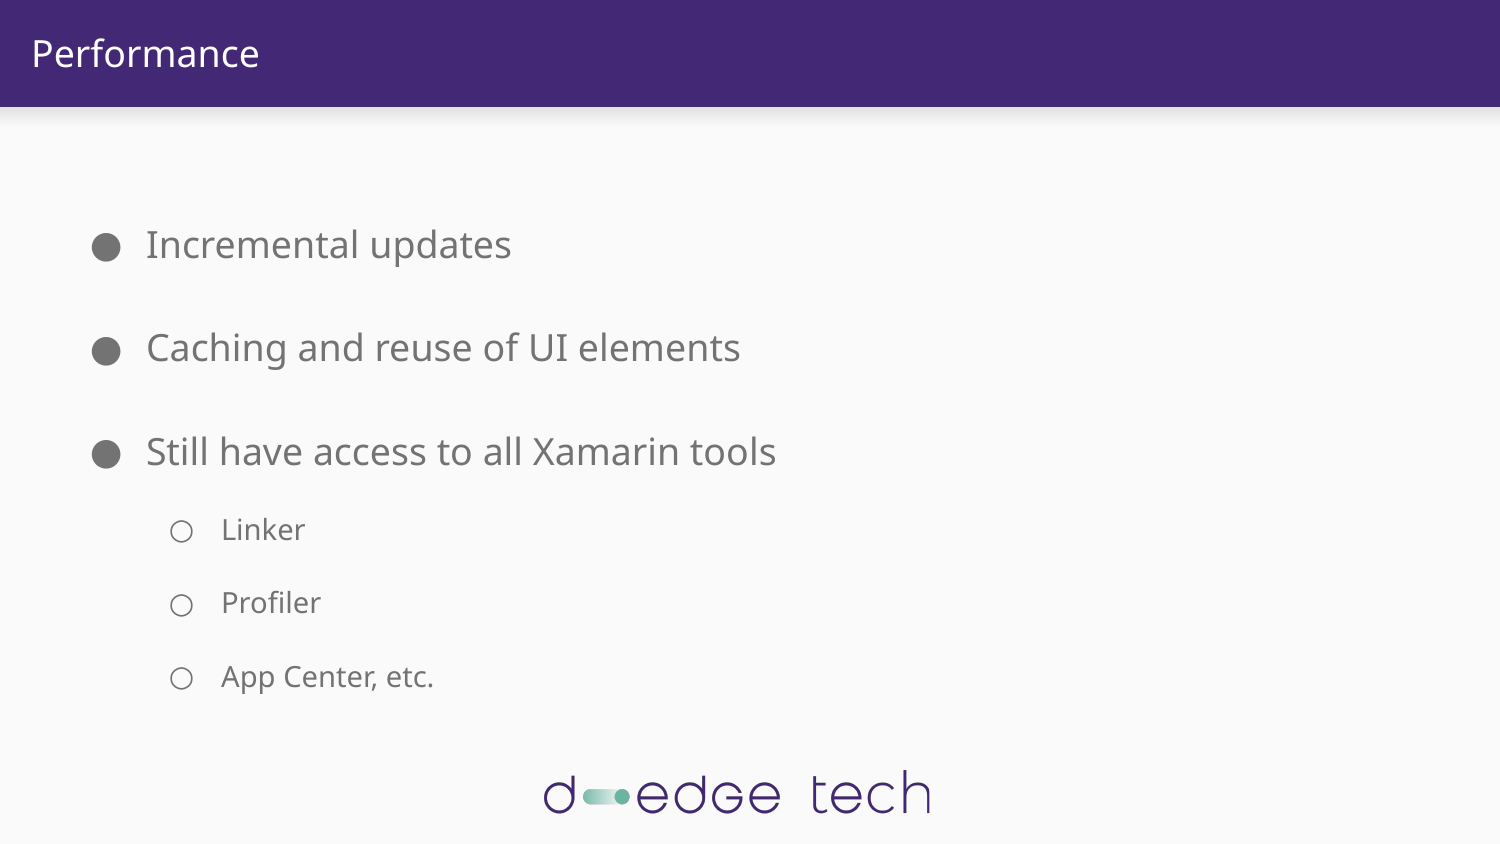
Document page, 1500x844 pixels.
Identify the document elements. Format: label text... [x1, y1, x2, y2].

list Incremental updates Caching and reuse of UI elements Still have access to all Xamarin tools Linker Profiler App Center, etc. [56, 198, 1458, 718]
picture [542, 770, 930, 823]
title Performance [16, 2, 1464, 102]
